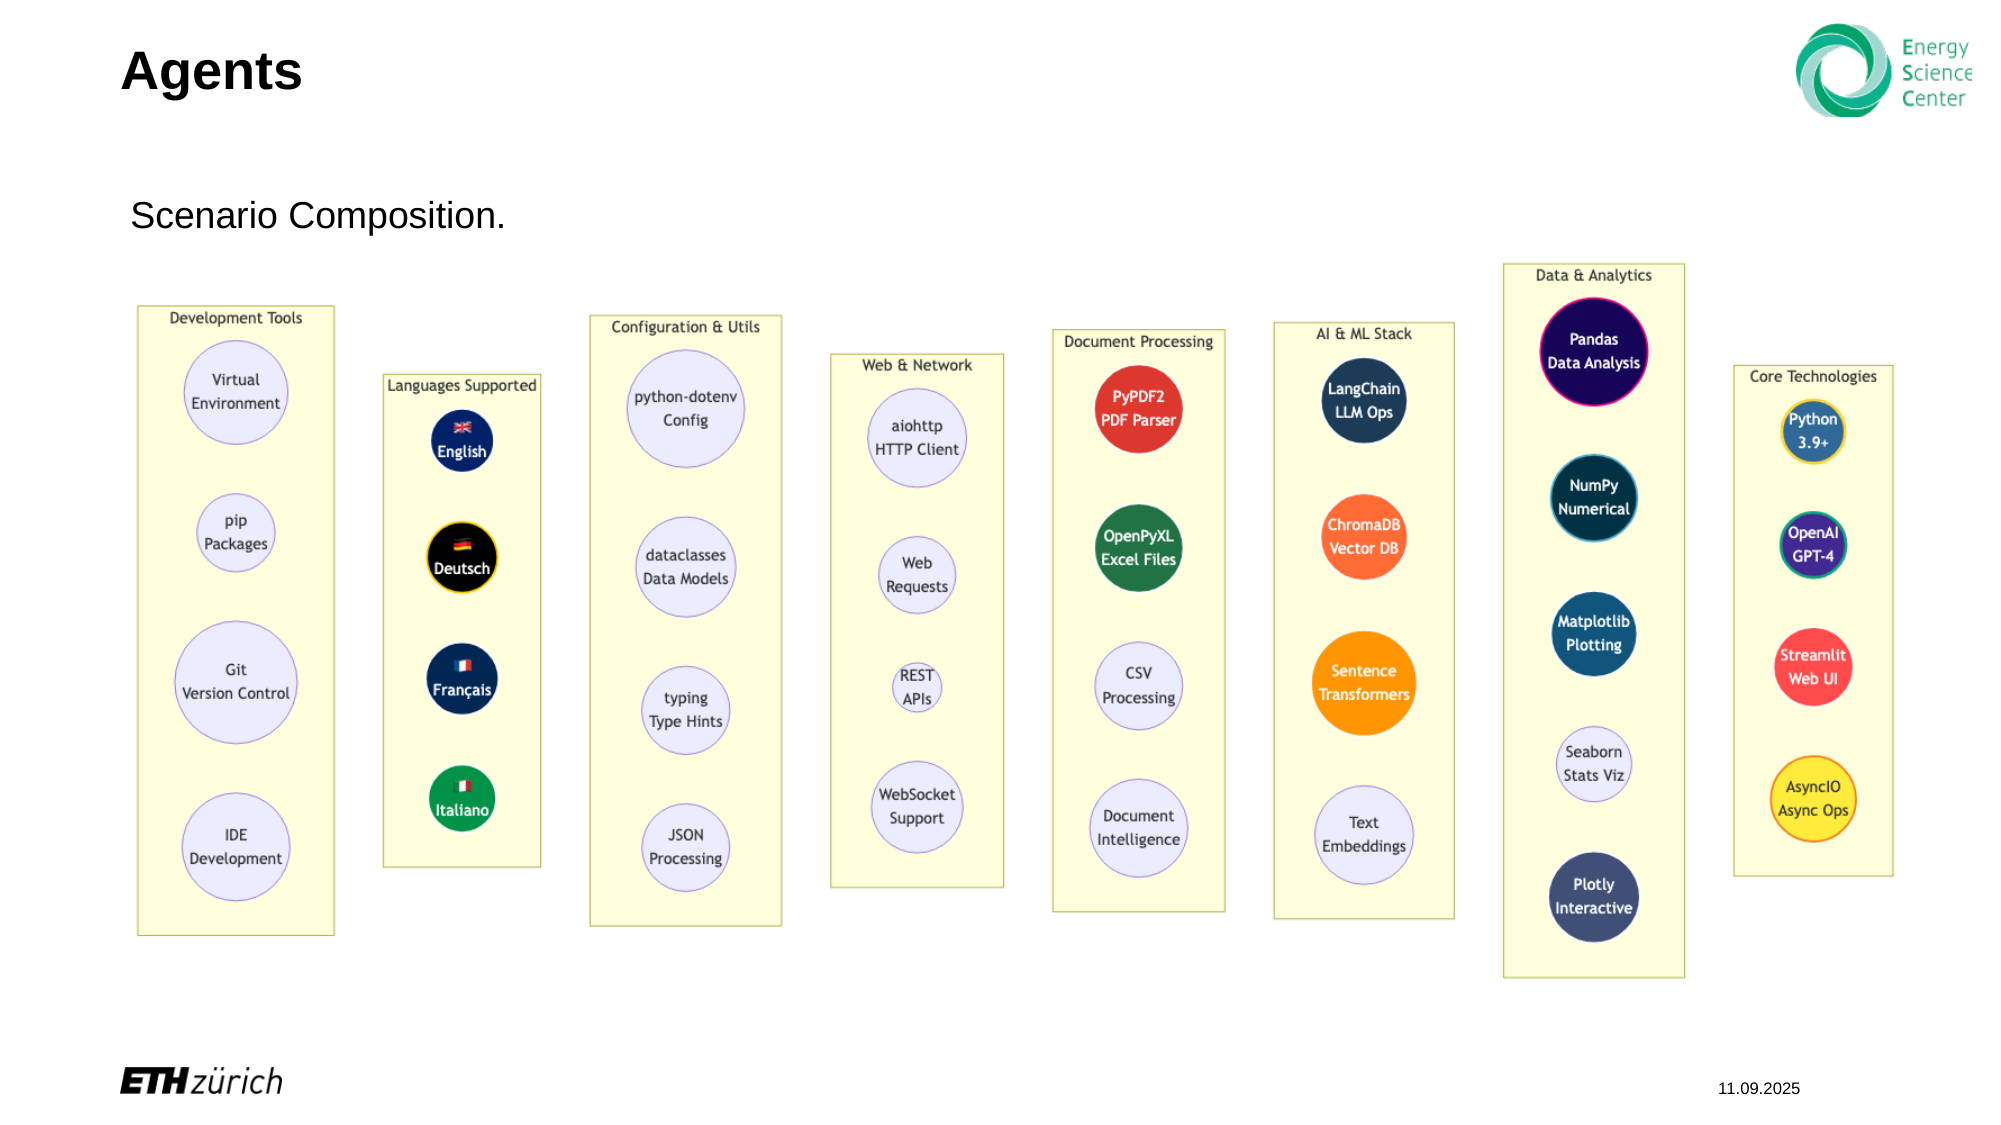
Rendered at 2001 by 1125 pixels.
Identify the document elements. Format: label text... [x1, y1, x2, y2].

picture [130, 256, 1910, 990]
picture [120, 1067, 282, 1094]
list Scenario Composition. [130, 190, 1891, 256]
title Agents [120, 42, 1880, 191]
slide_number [1718, 1069, 1819, 1106]
